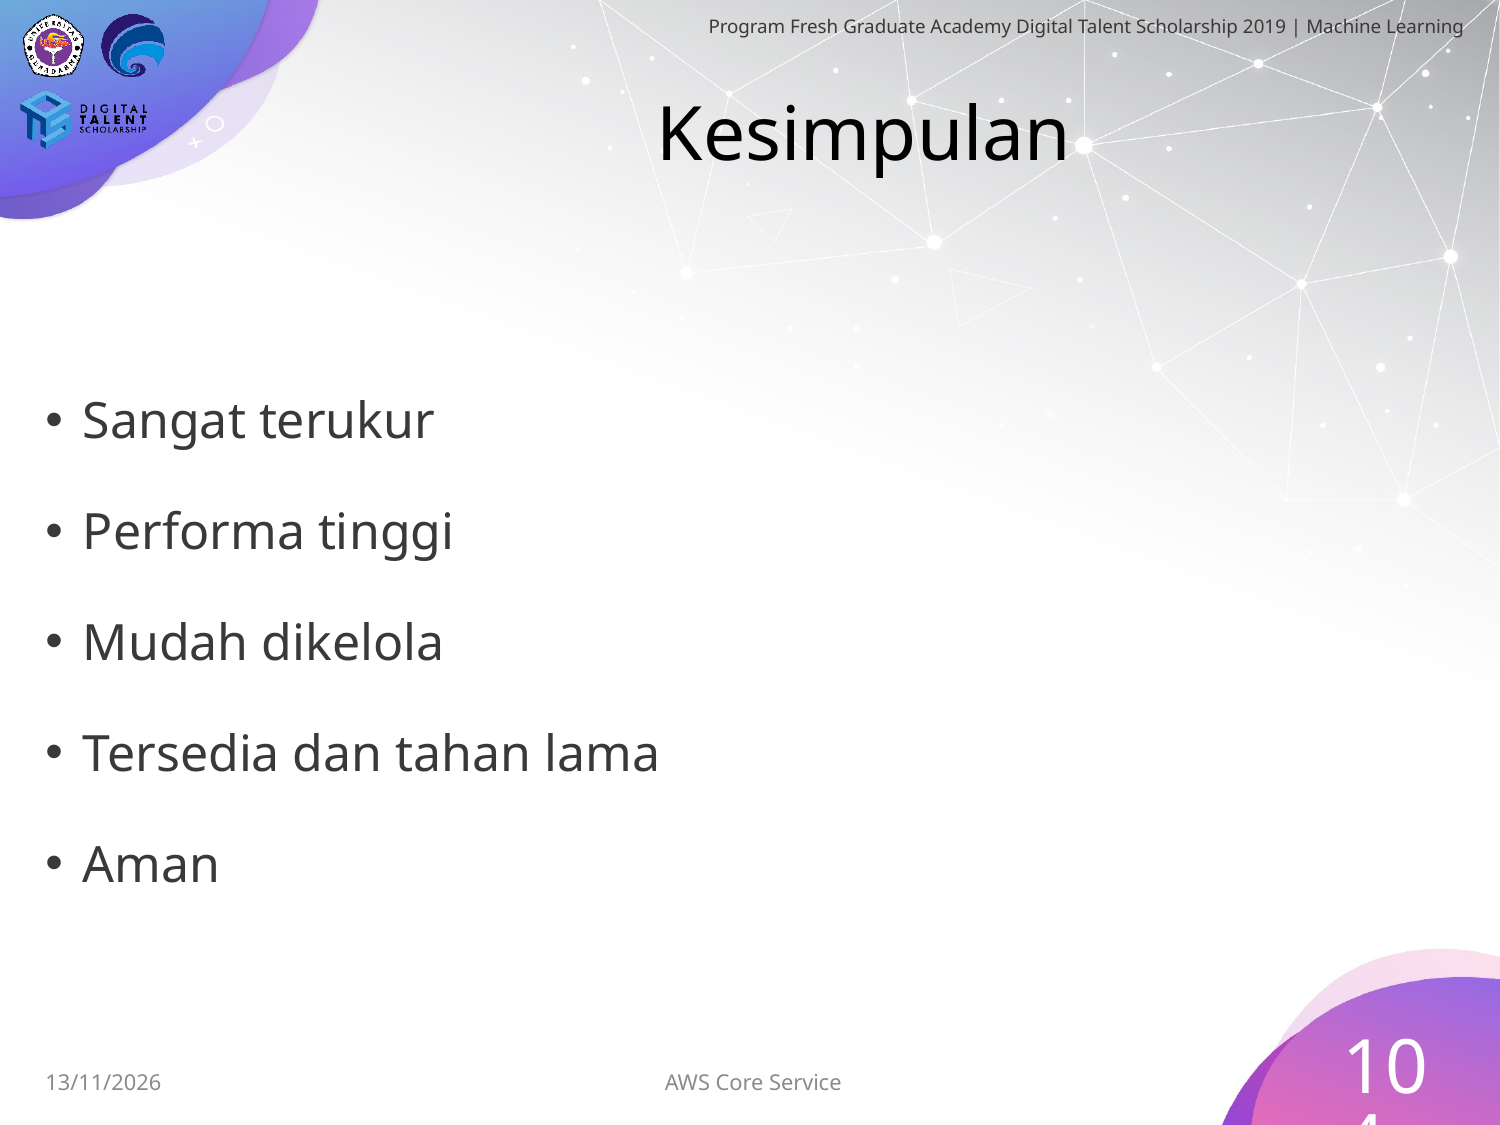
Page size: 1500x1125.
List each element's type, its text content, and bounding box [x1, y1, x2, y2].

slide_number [30, 1053, 272, 1114]
picture [0, 0, 1500, 1125]
slide_number 104 [1327, 1025, 1477, 1115]
list Sangat terukur Performa tinggi Mudah dikelola Tersedia dan tahan lama Aman [30, 238, 1477, 1014]
title Kesimpulan [271, 66, 1477, 207]
footer AWS Core Service [386, 1053, 1121, 1114]
